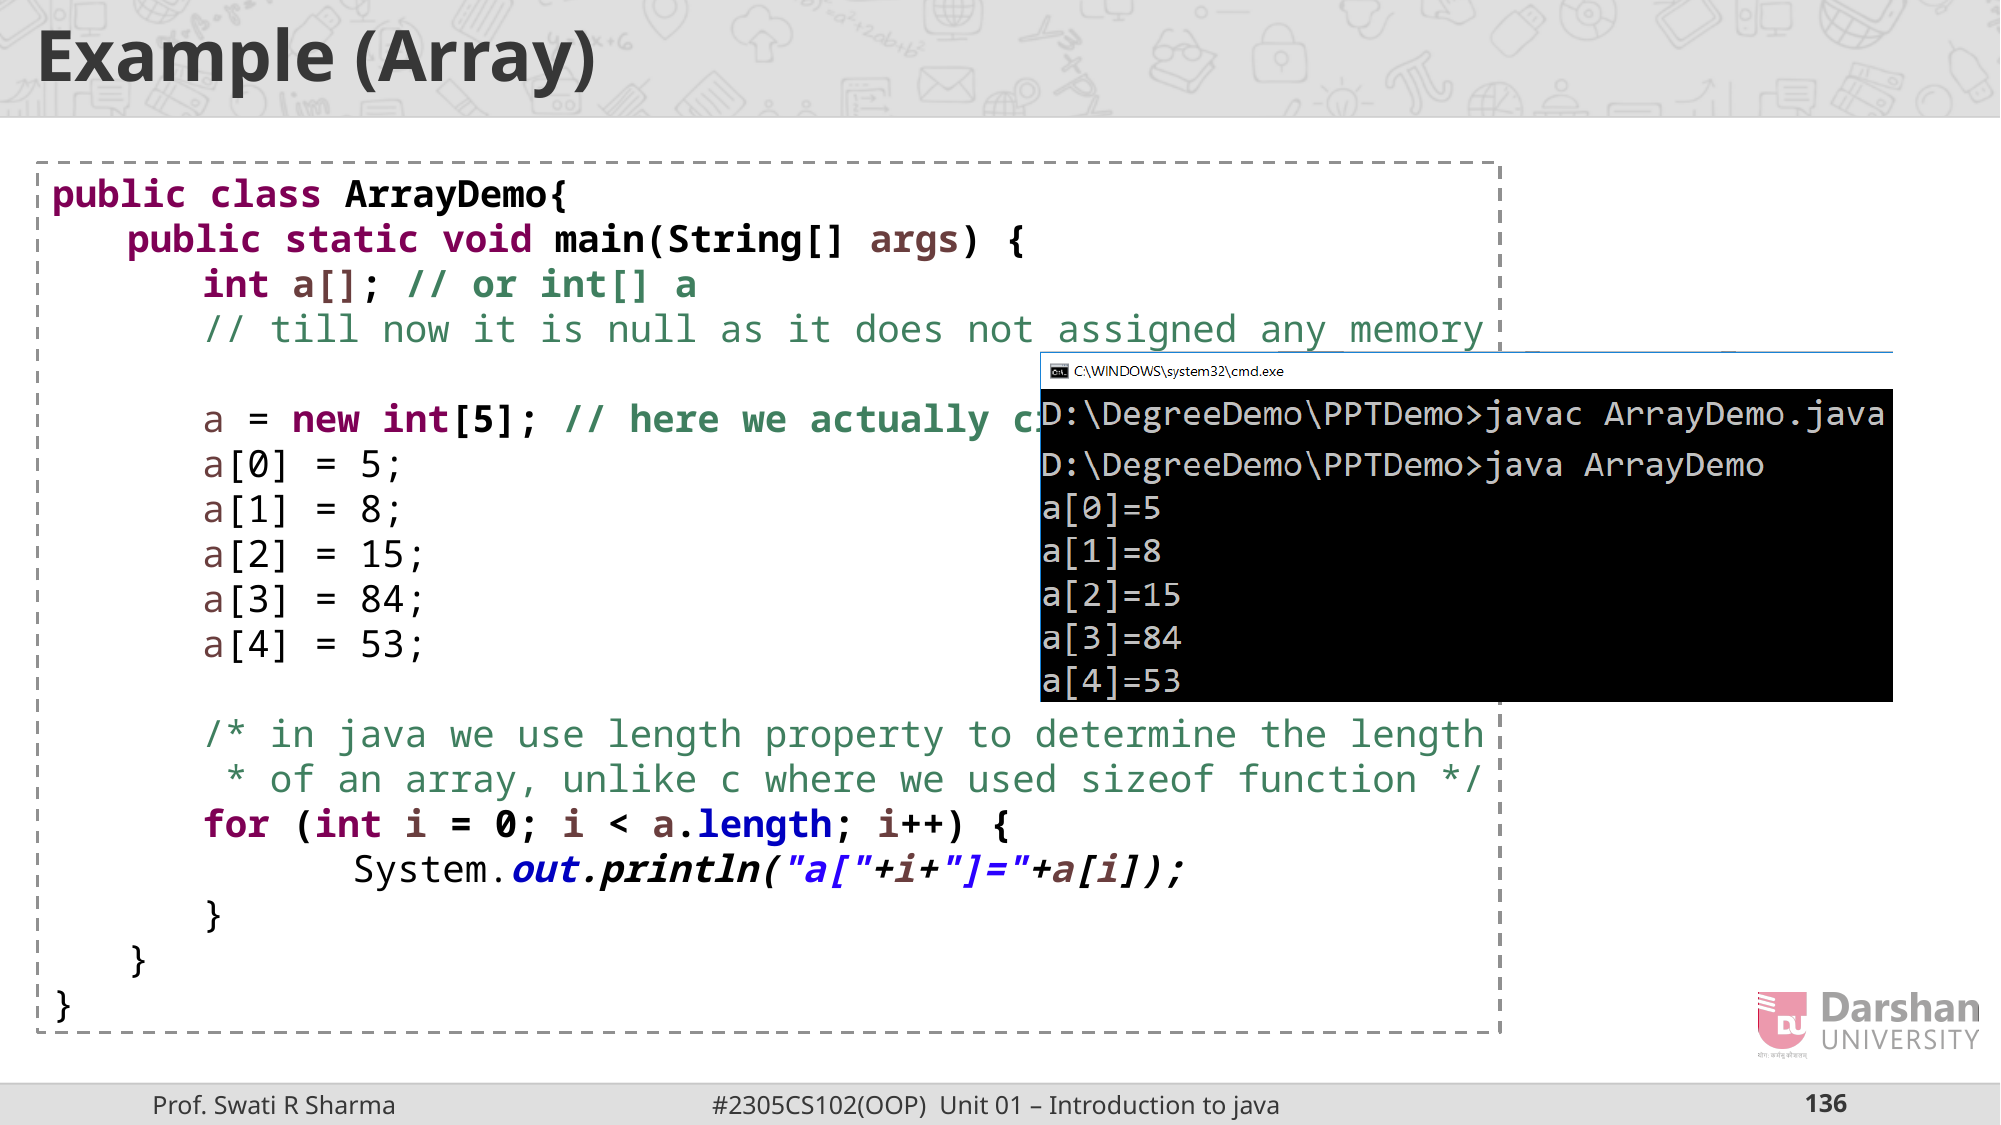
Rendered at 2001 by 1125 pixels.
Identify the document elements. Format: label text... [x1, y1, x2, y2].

text_box public class ArrayDemo{ public static void main(String[] args) { int a[]; // or int[] a // till now it is null as it does not assigned any memory a = new int[5]; // here we actually create an array a[0] = 5; a[1] = 8; a[2] = 15; a[3] = 84; a[4] = 53; /* in java we use length property to determine the length * of an array, unlike c where we used sizeof function */ for (int i = 0; i < a.length; i++) { System.out.println("a["+i+"]="+a[i]); } } } [37, 162, 1500, 1033]
picture [1040, 351, 1893, 702]
table_cell a < b [1758, 992, 1979, 1059]
title Example (Array) [0, 0, 2000, 117]
